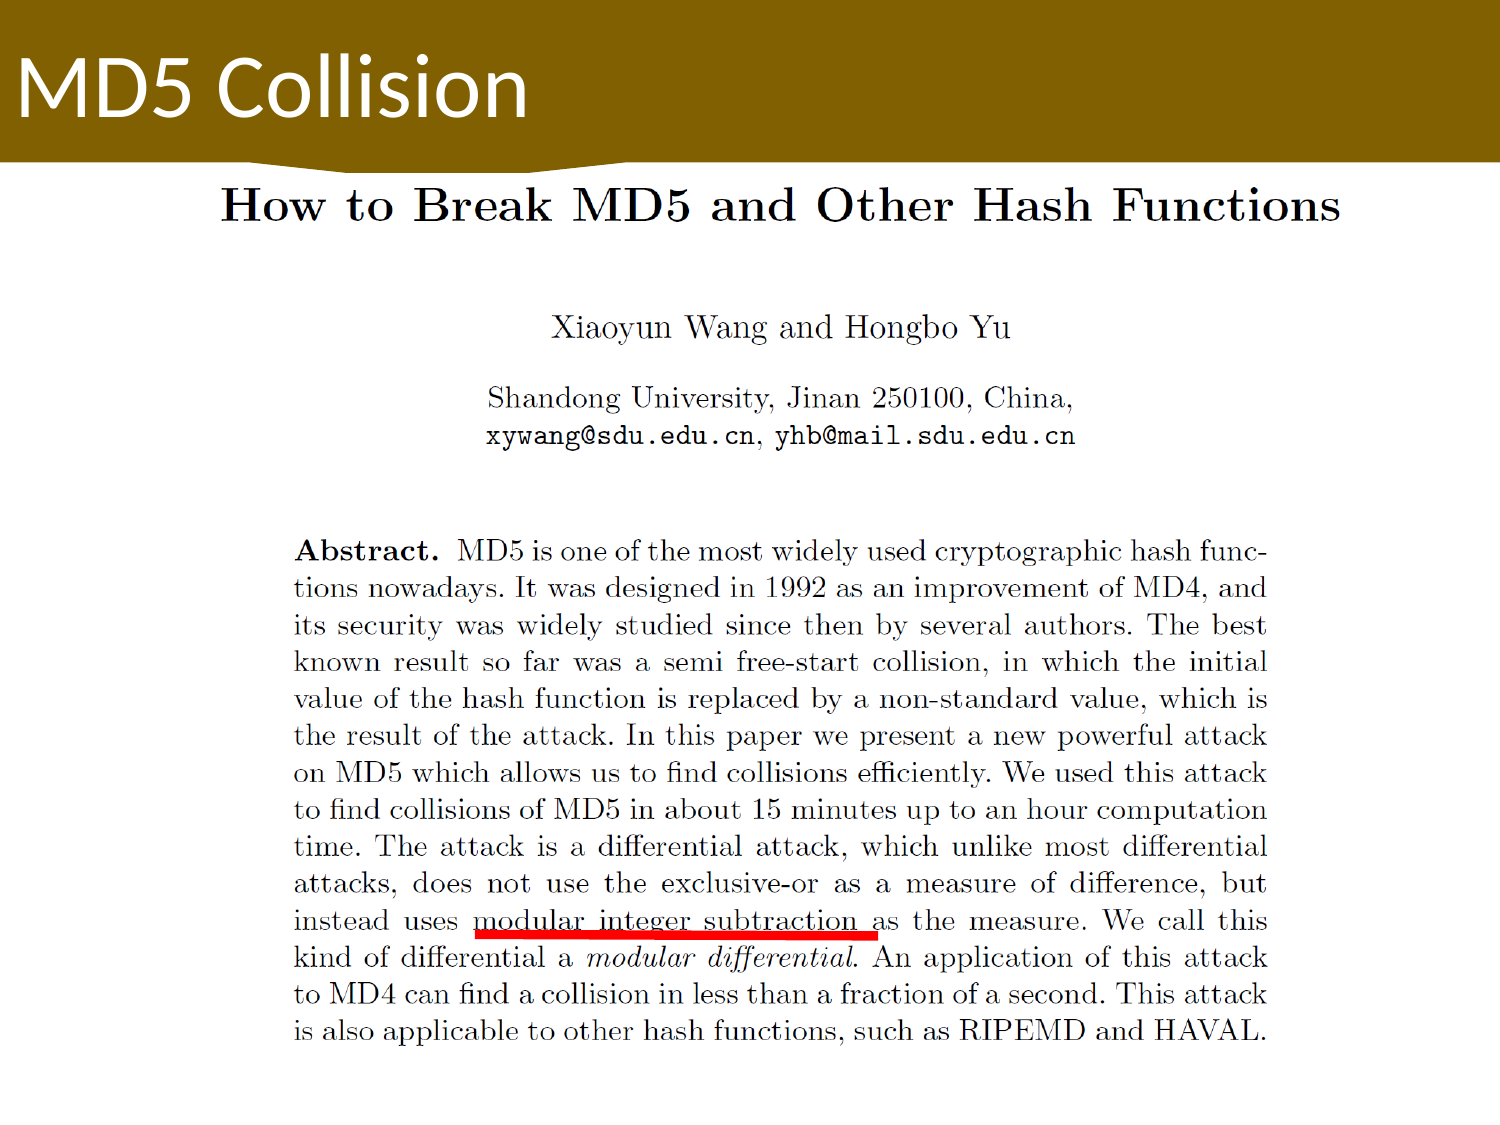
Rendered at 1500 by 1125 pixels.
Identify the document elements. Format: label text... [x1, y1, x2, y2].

text_box MD5 Collision [0, 0, 1500, 173]
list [206, 173, 1366, 1080]
